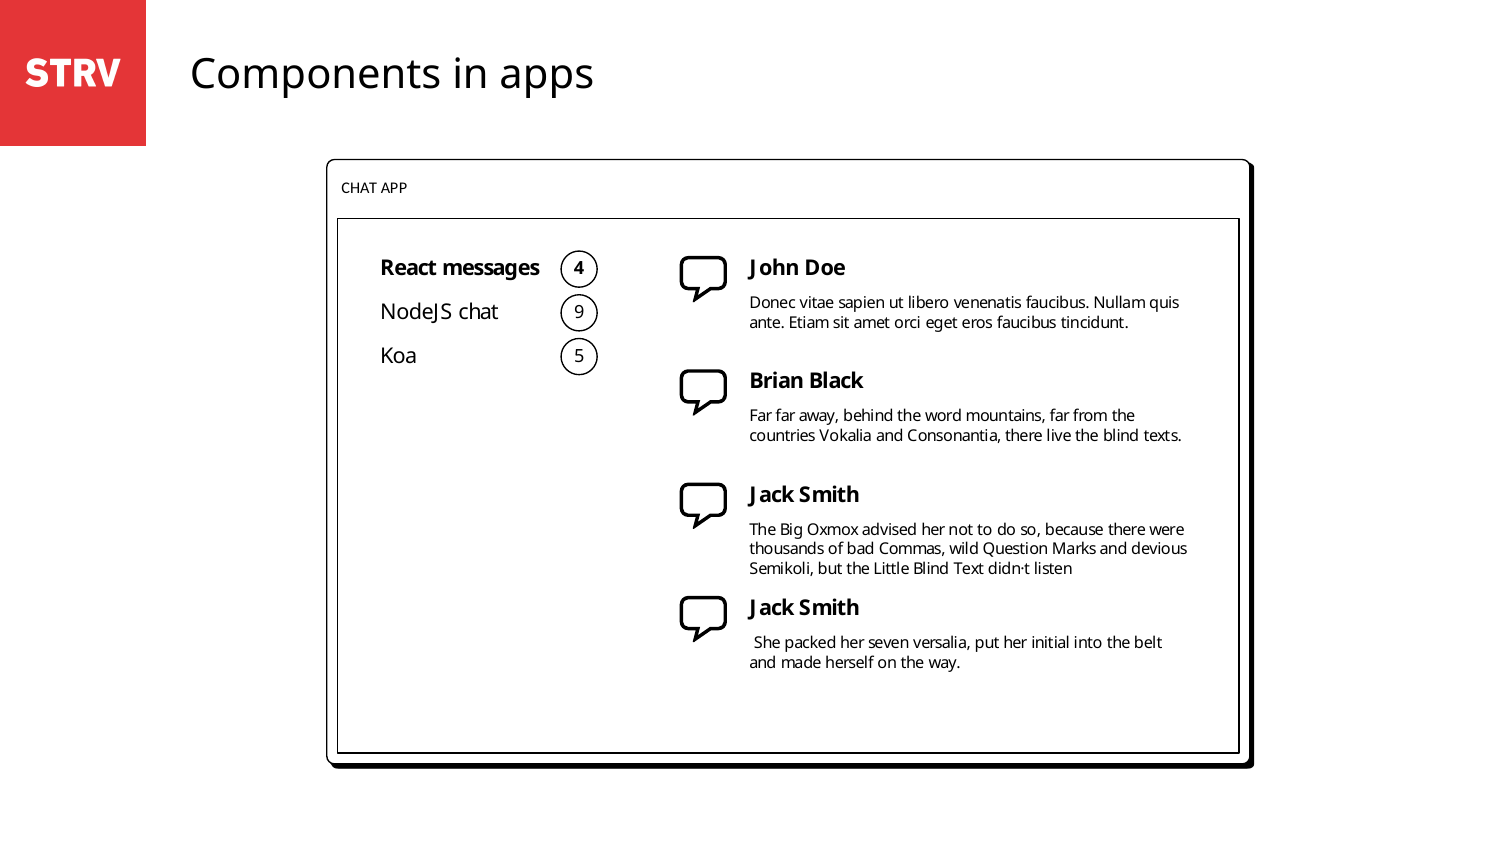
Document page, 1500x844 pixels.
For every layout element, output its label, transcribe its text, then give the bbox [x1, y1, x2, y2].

picture [0, 0, 146, 146]
title Components in apps [174, 30, 1425, 114]
picture [323, 156, 1255, 769]
